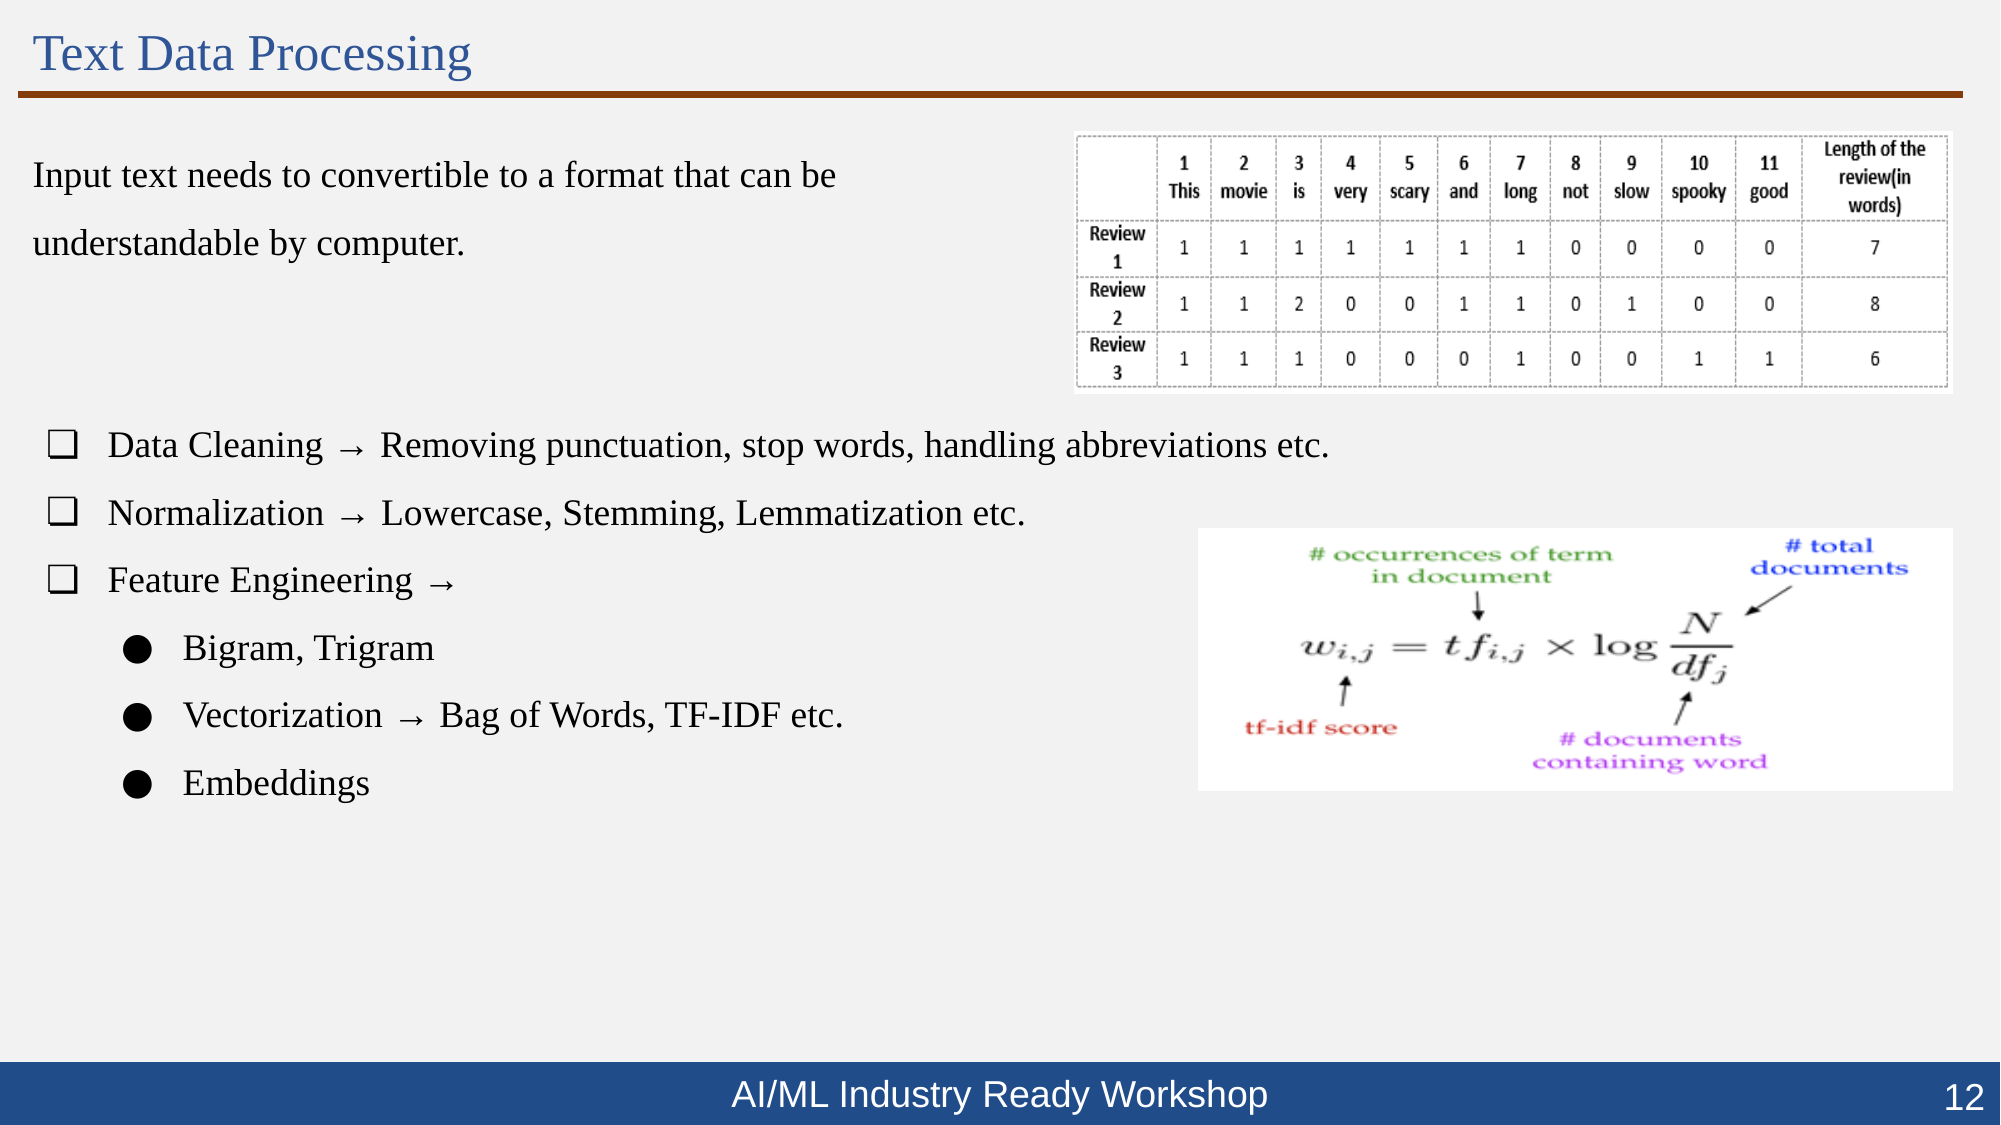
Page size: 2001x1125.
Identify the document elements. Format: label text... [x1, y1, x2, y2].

picture [1074, 131, 1953, 394]
title Text Data Processing [17, 17, 1988, 90]
picture [1198, 528, 1953, 791]
list Input text needs to convertible to a format that can be understandable by computer. Data Cleaning → Removing punctuation, stop words, handling abbreviations etc. Normalization → Lowercase, Stemming, Lemmatization etc. Feature Engineering → Bigram, Trigram Vectorization → Bag of Words, TF-IDF etc. Embeddings [17, 120, 1983, 1031]
